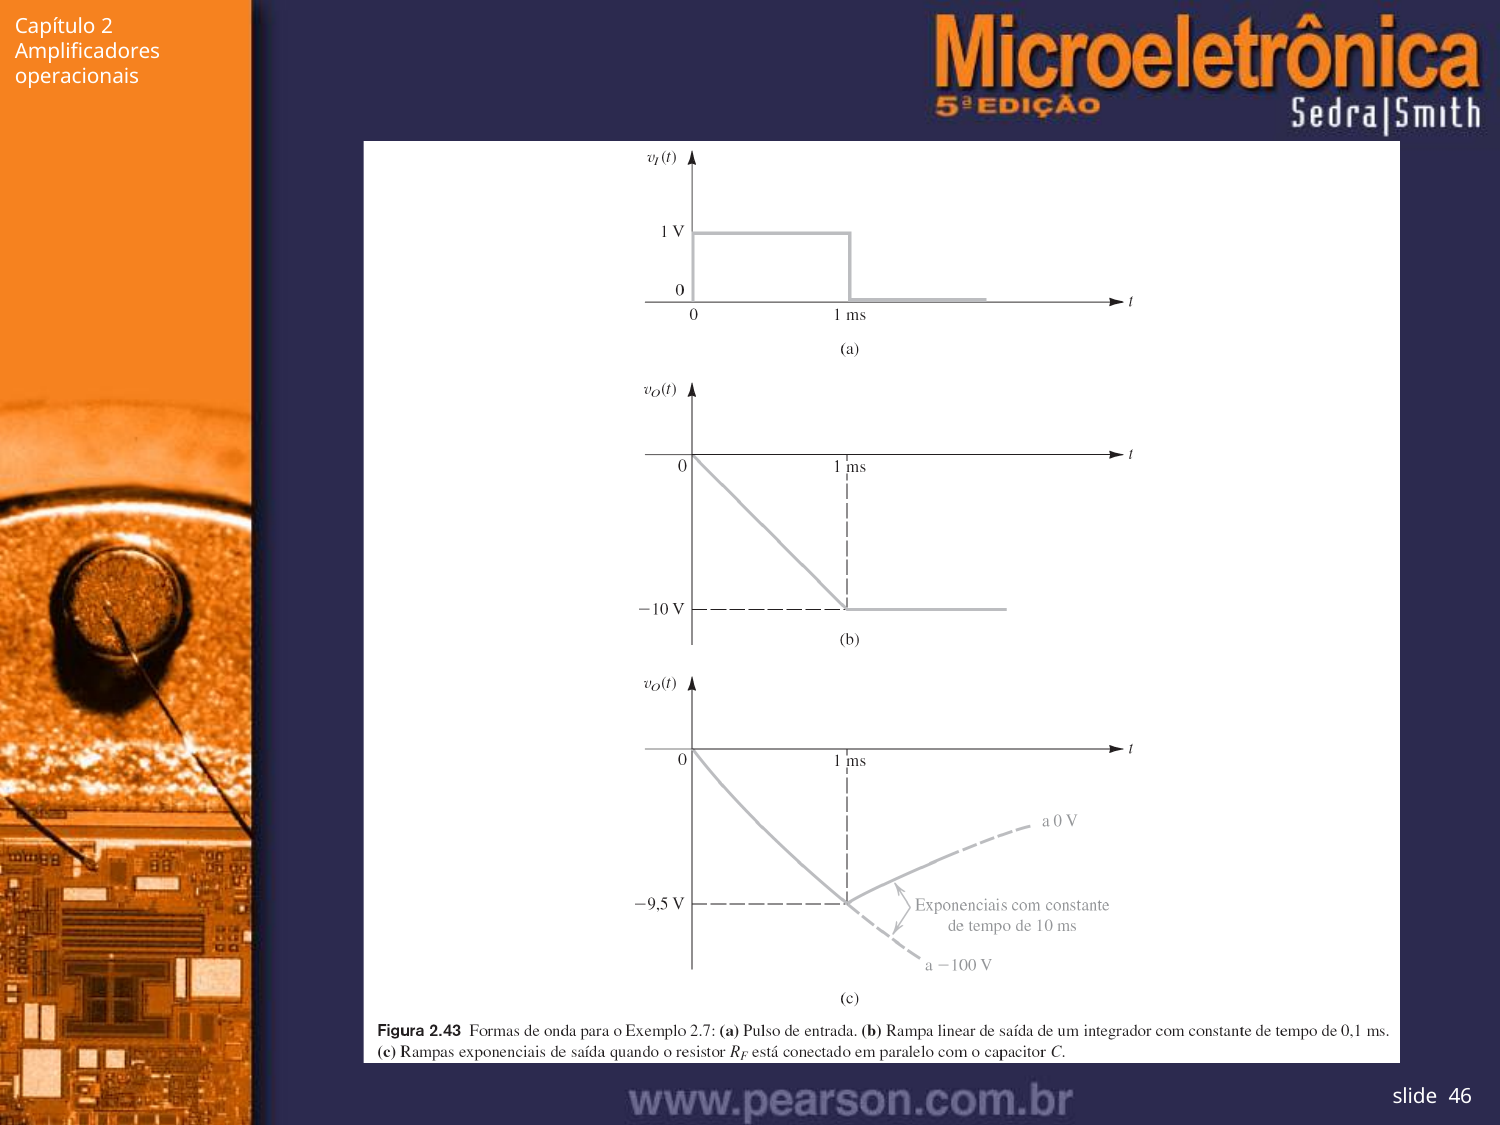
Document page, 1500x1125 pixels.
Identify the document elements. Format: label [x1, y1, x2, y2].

picture [363, 141, 1400, 1063]
